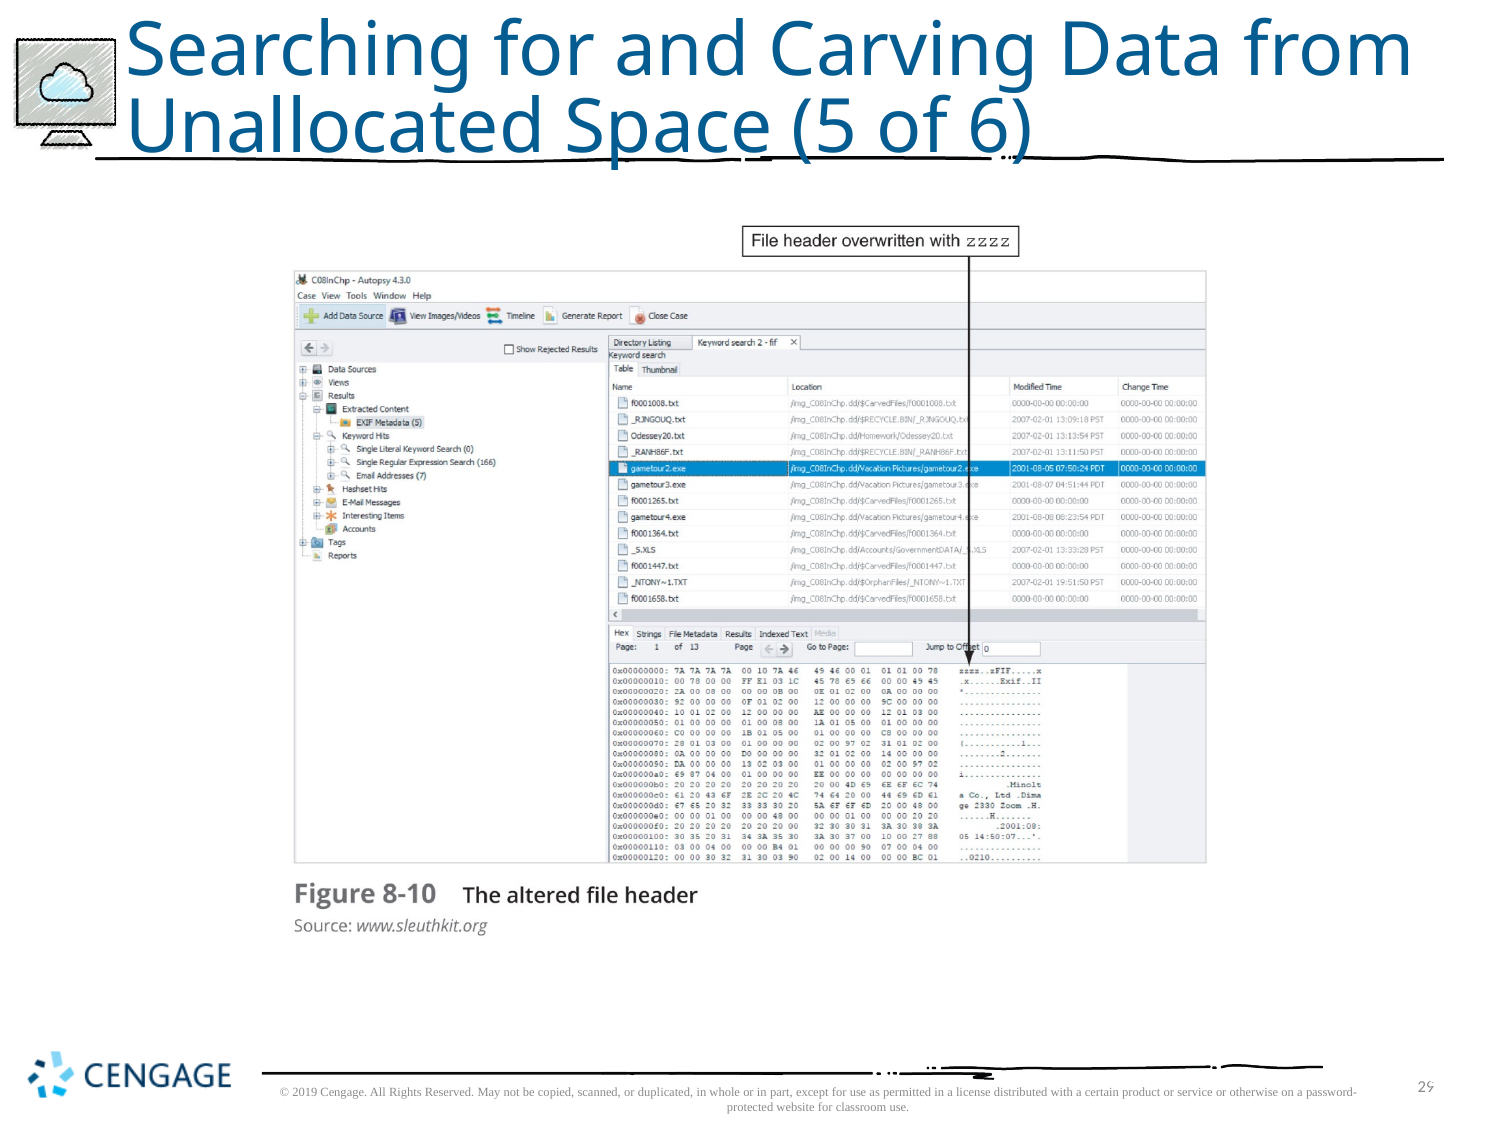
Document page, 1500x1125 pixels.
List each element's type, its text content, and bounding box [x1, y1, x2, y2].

title Searching for and Carving Data from Unallocated Space (5 of 6) [125, 13, 1442, 169]
picture [7, 1037, 244, 1111]
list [290, 223, 1210, 938]
slide_number 29 [1412, 1037, 1500, 1100]
footer © 2019 Cengage. All Rights Reserved. May not be copied, scanned, or duplicated, in whole or in part, except for use as permitted in a license distributed with a certain product or service or otherwise on a password-protected website for classroom use. [261, 1079, 1375, 1120]
picture [261, 1064, 1323, 1079]
picture [12, 36, 117, 151]
picture [95, 155, 125, 163]
